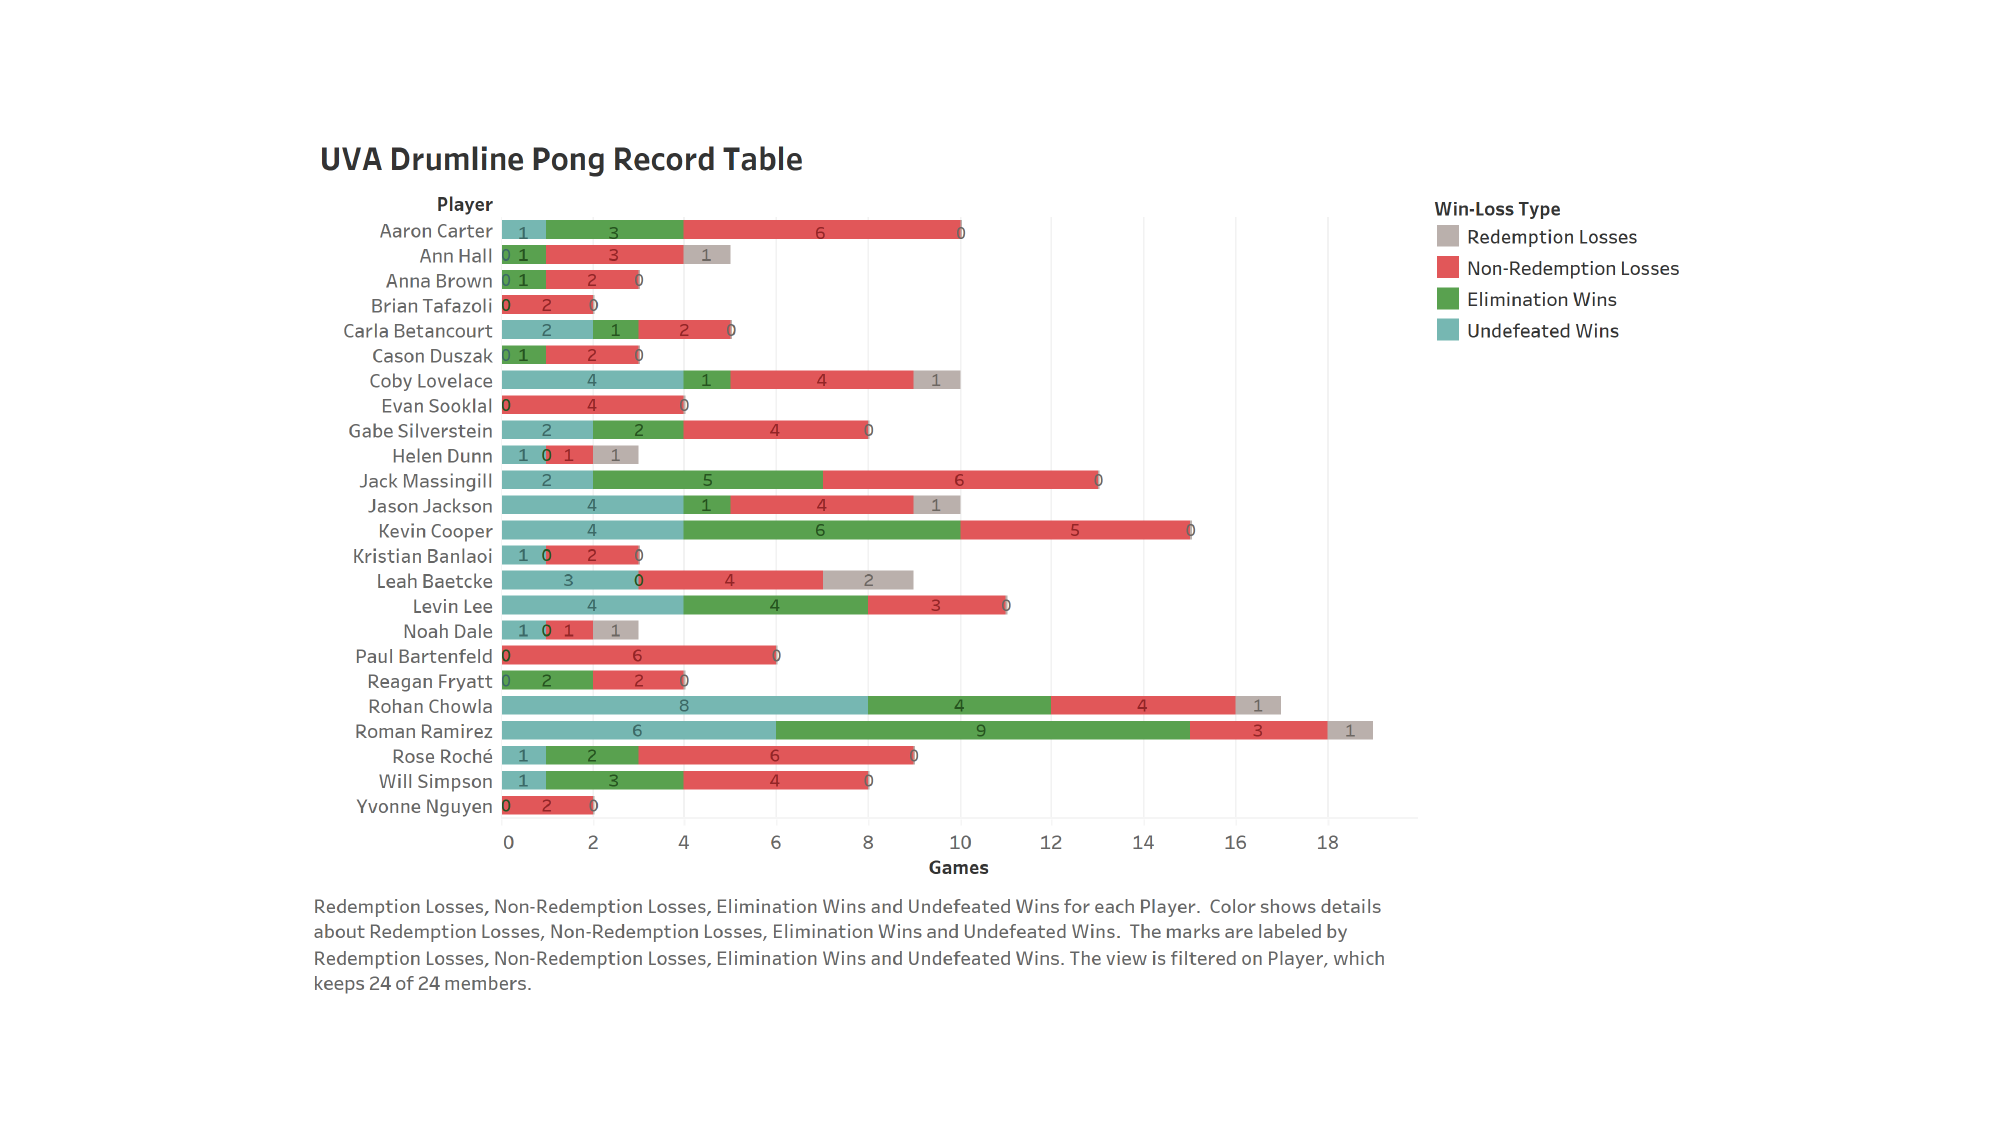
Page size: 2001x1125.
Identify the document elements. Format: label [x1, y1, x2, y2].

picture [313, 126, 1687, 999]
